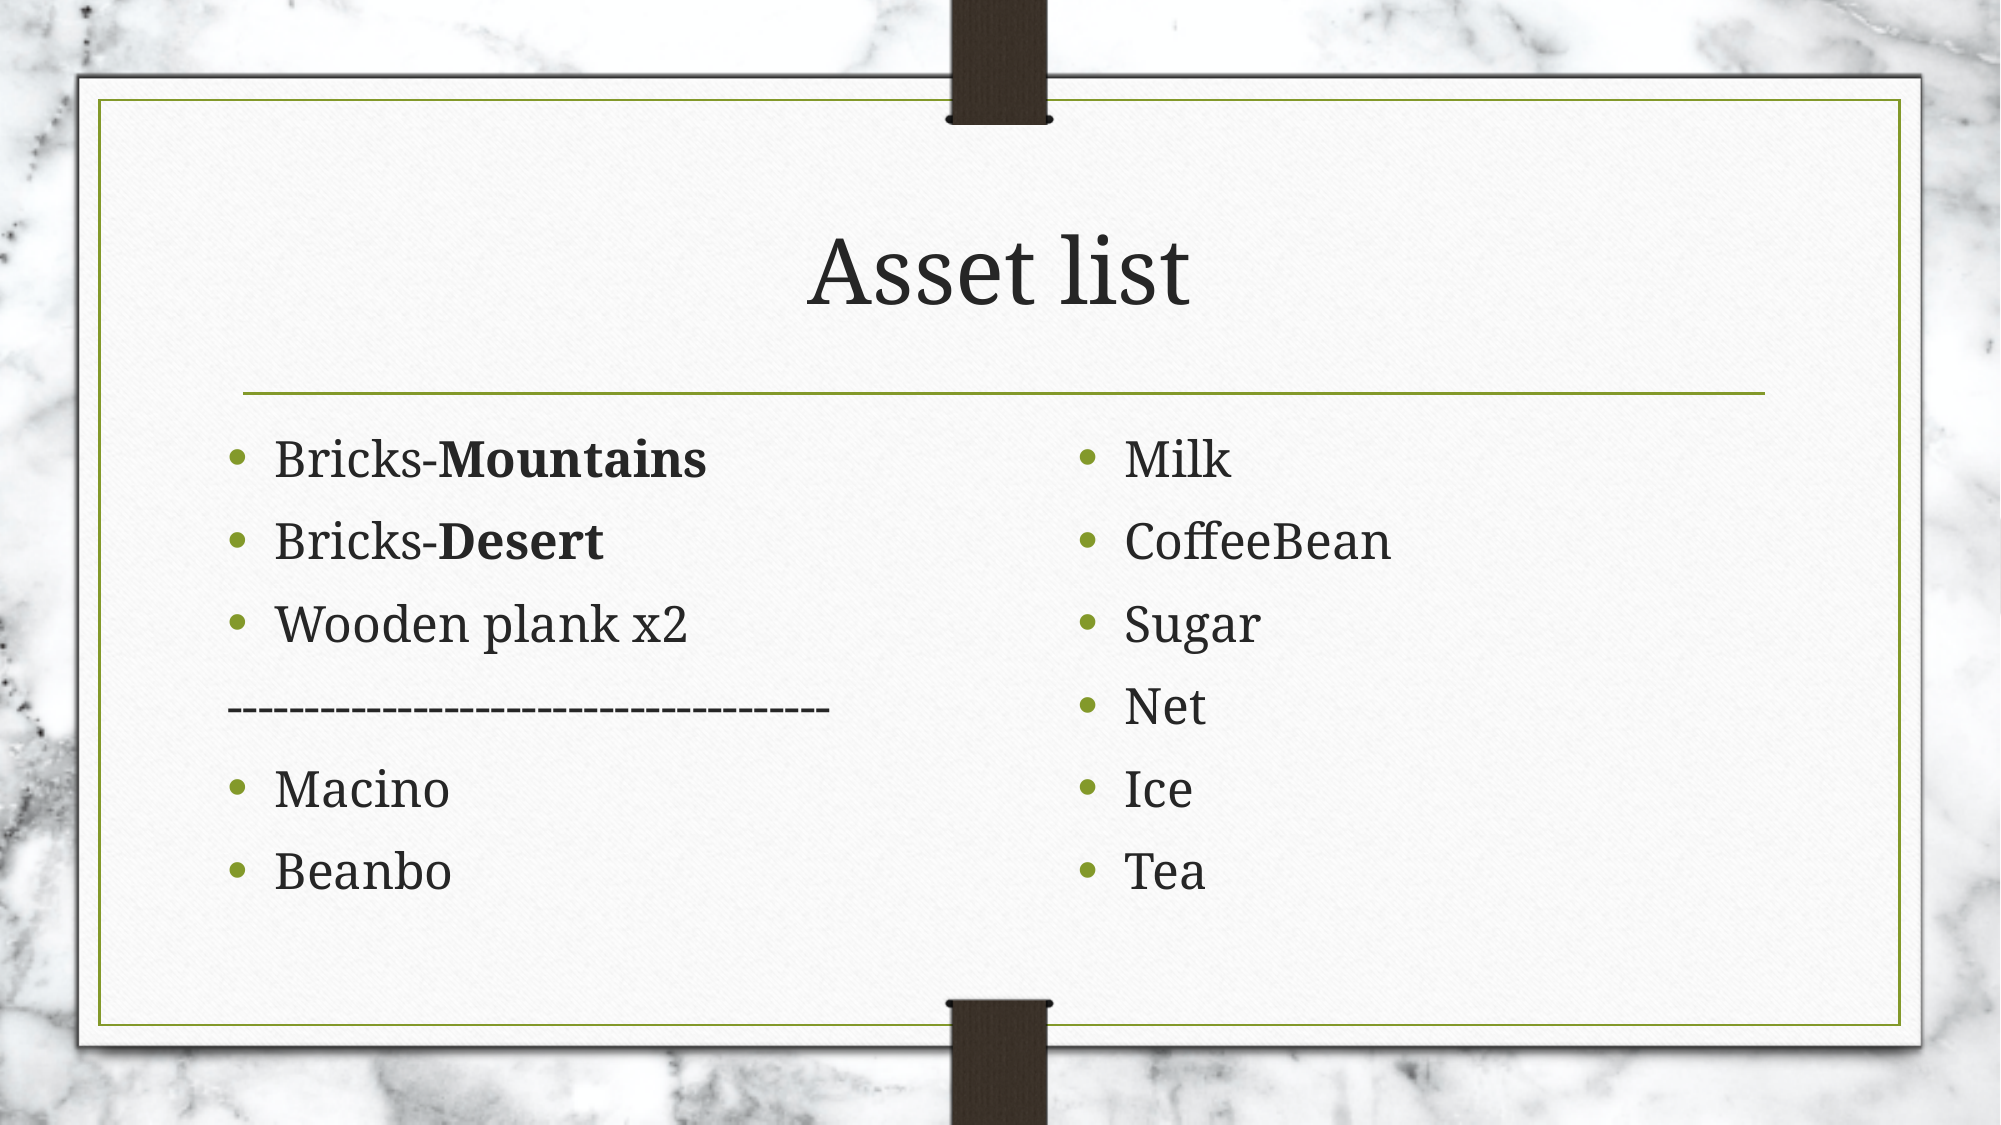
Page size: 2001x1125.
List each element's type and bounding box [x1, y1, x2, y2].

text_box [0, 0, 2000, 1125]
